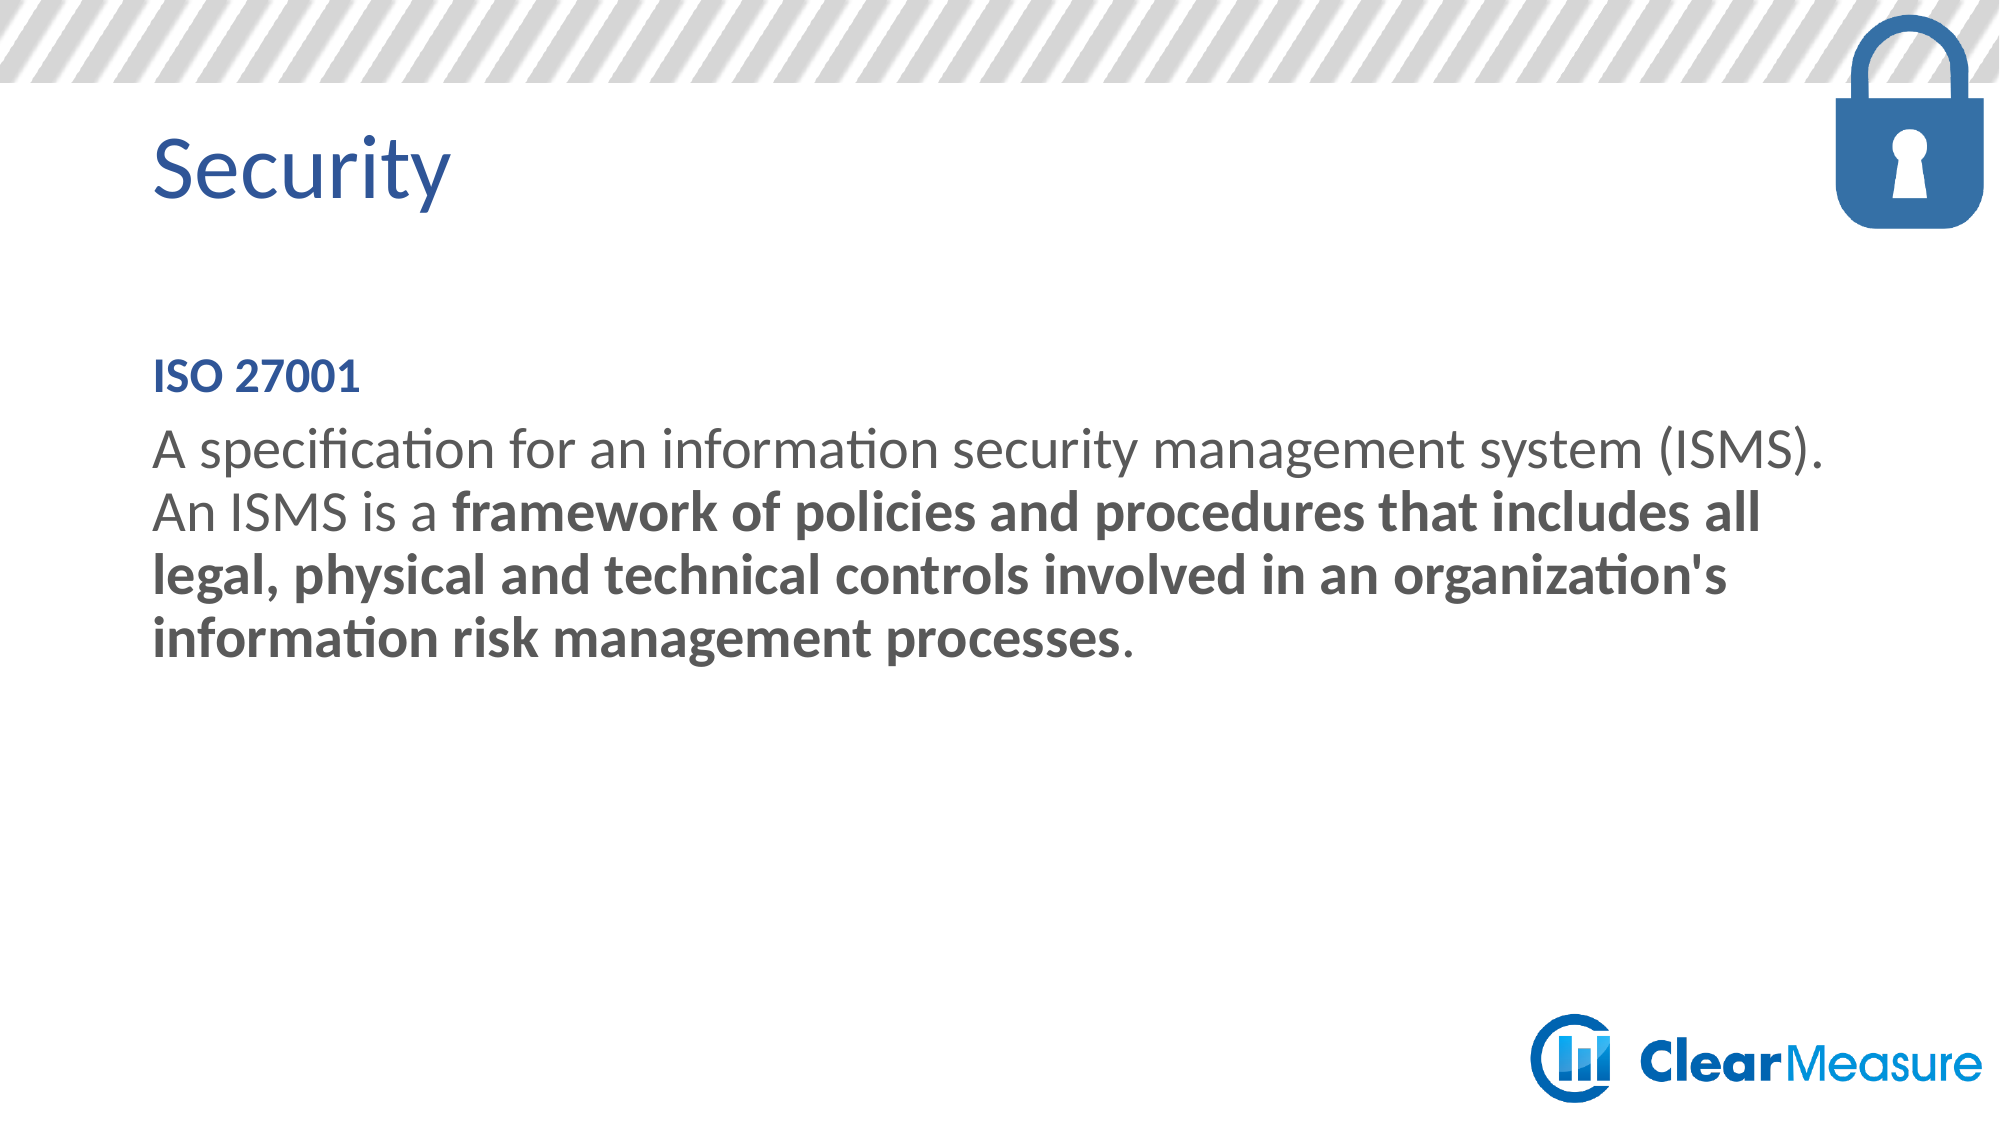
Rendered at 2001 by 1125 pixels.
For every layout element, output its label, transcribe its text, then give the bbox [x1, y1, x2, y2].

title Security [137, 59, 1863, 278]
list A specification for an information security management system (ISMS). An ISMS is a framework of policies and procedures that includes all legal, physical and technical controls involved in an organization's information risk management processes. [137, 410, 1867, 1016]
list ISO 27001 [137, 275, 984, 410]
picture [1527, 1009, 1984, 1107]
picture [0, 0, 2000, 233]
